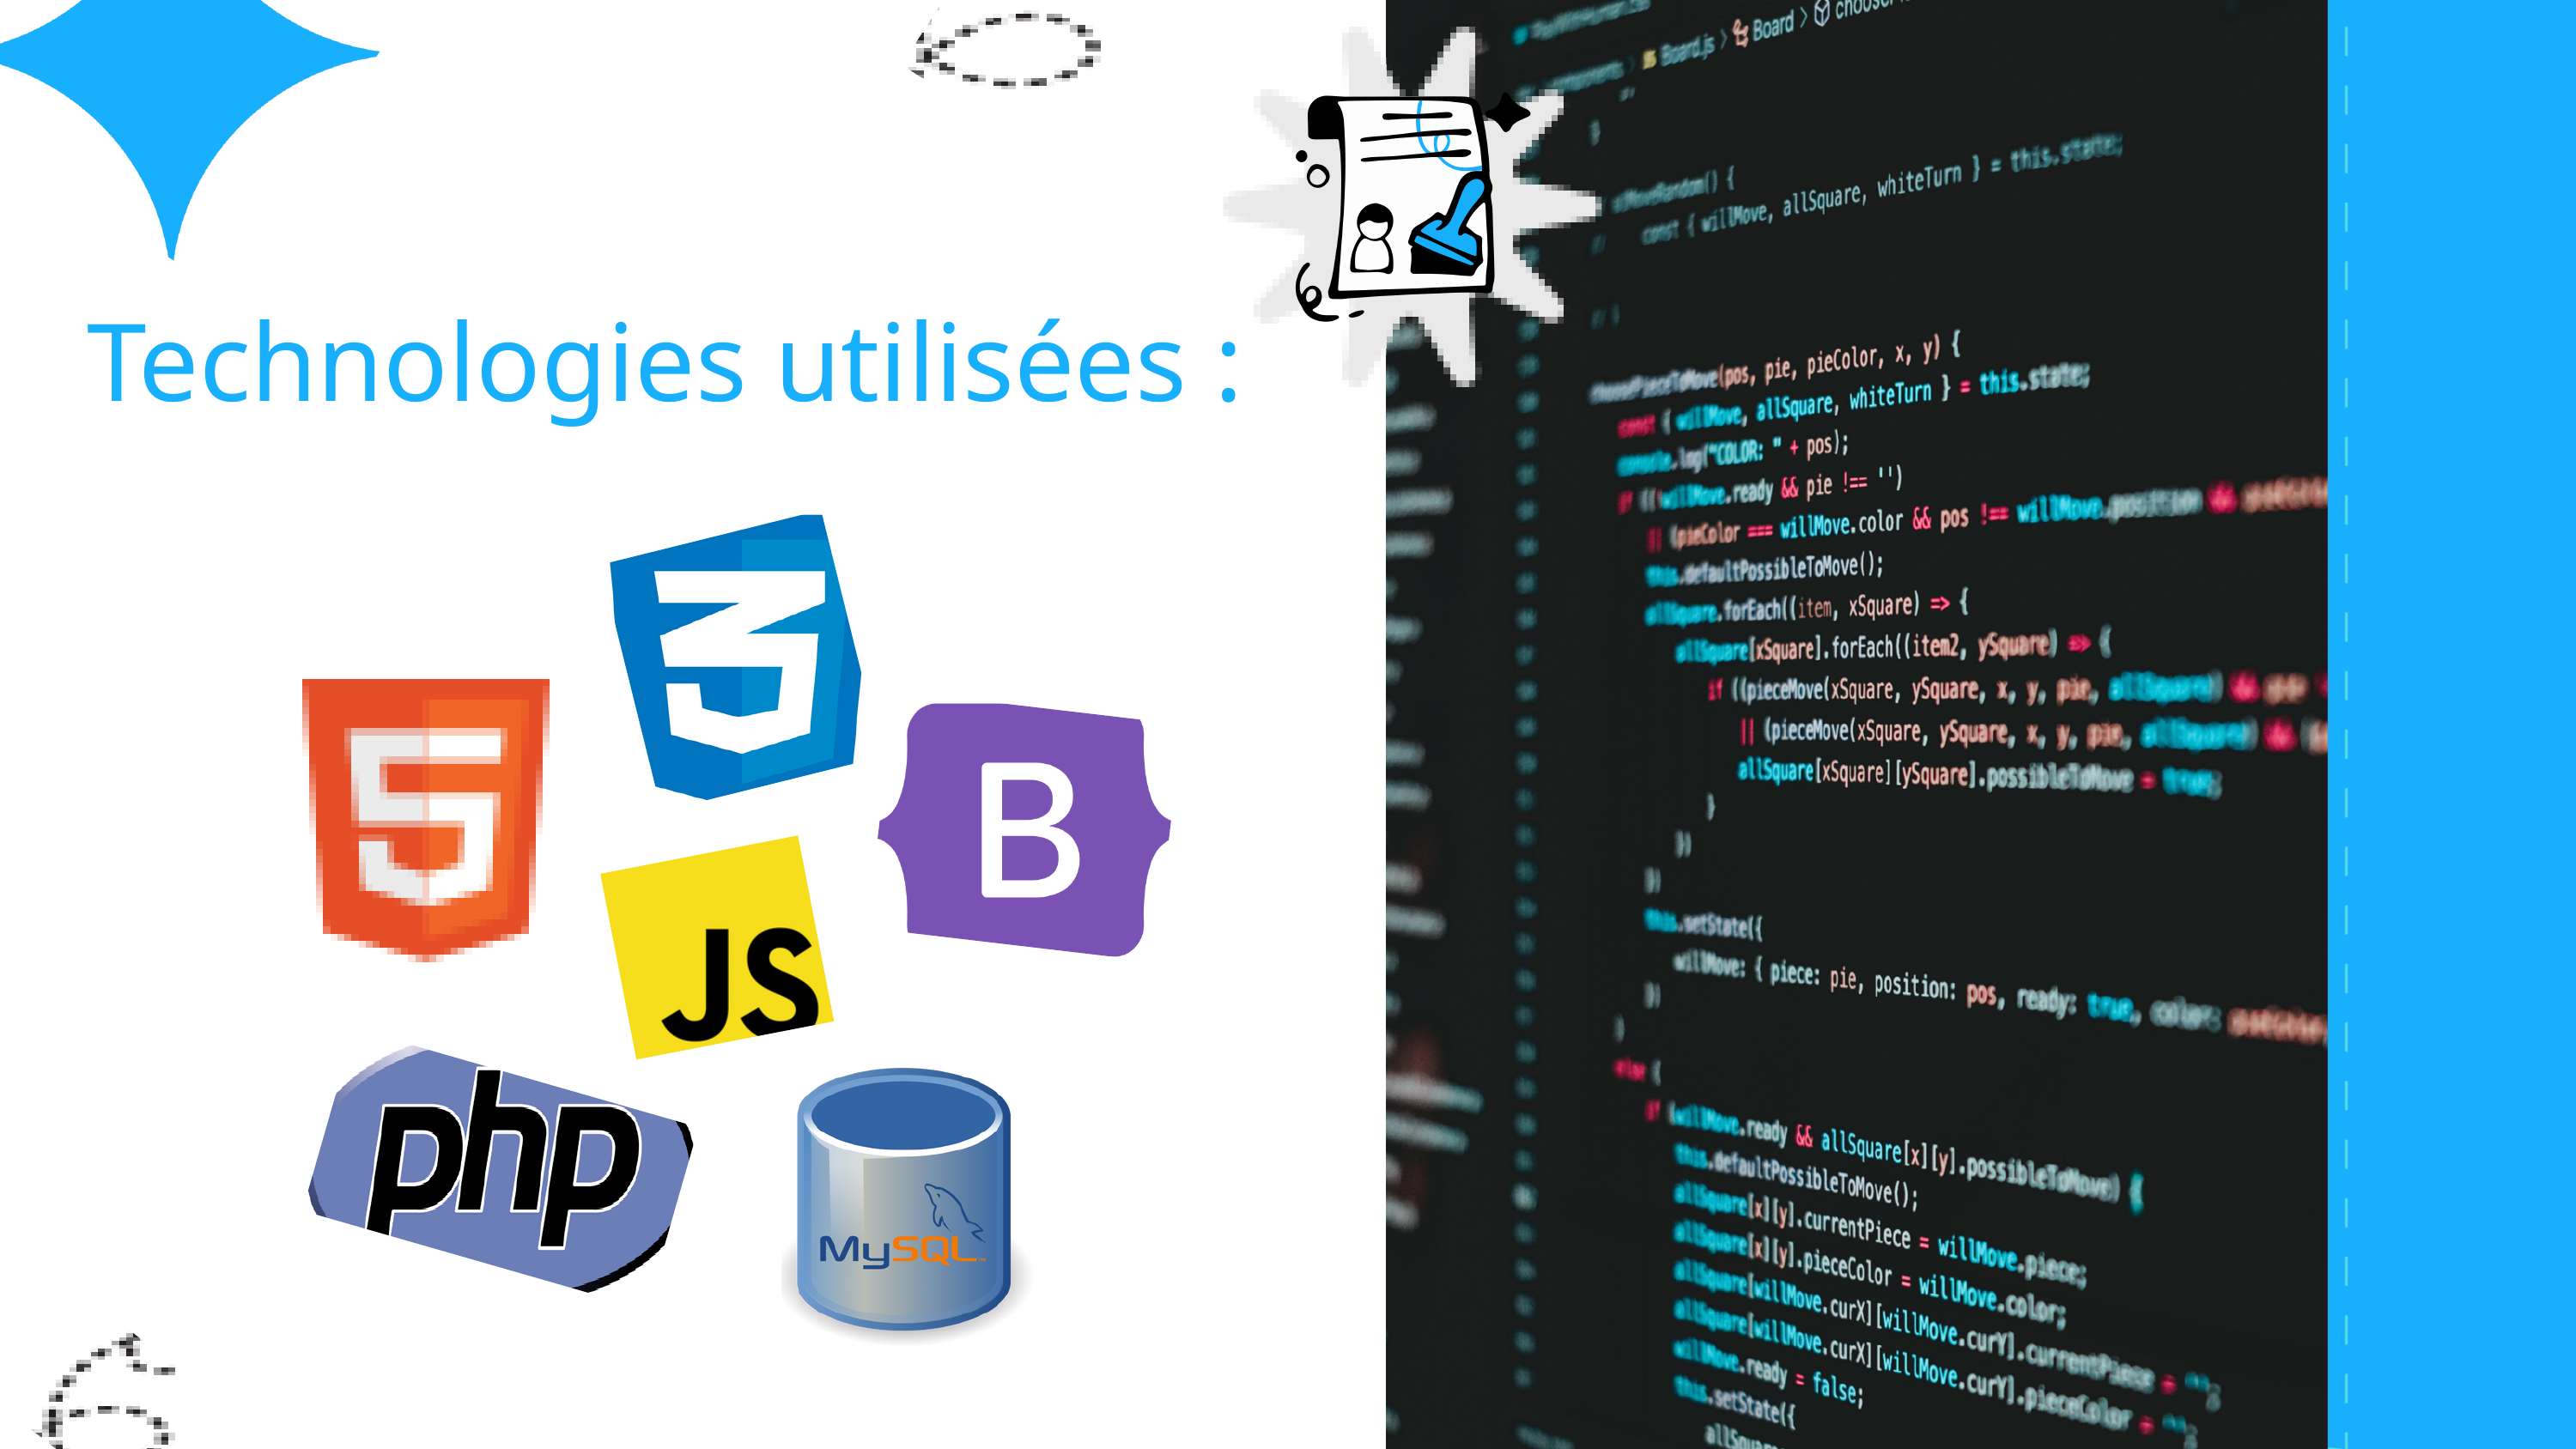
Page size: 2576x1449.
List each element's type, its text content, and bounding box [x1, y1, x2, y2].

text_box Technologies utilisées : [87, 294, 1297, 423]
text_box [1294, 92, 1531, 322]
text_box [1386, 0, 2327, 1449]
text_box [2327, 0, 2576, 1449]
text_box [600, 835, 835, 1060]
text_box [866, 690, 1182, 962]
text_box [302, 1028, 699, 1310]
text_box [0, 0, 412, 294]
text_box [302, 679, 550, 962]
text_box [902, 0, 1200, 207]
text_box [1223, 27, 1602, 387]
text_box [781, 1059, 1034, 1349]
text_box [0, 1295, 274, 1449]
text_box [600, 510, 883, 812]
